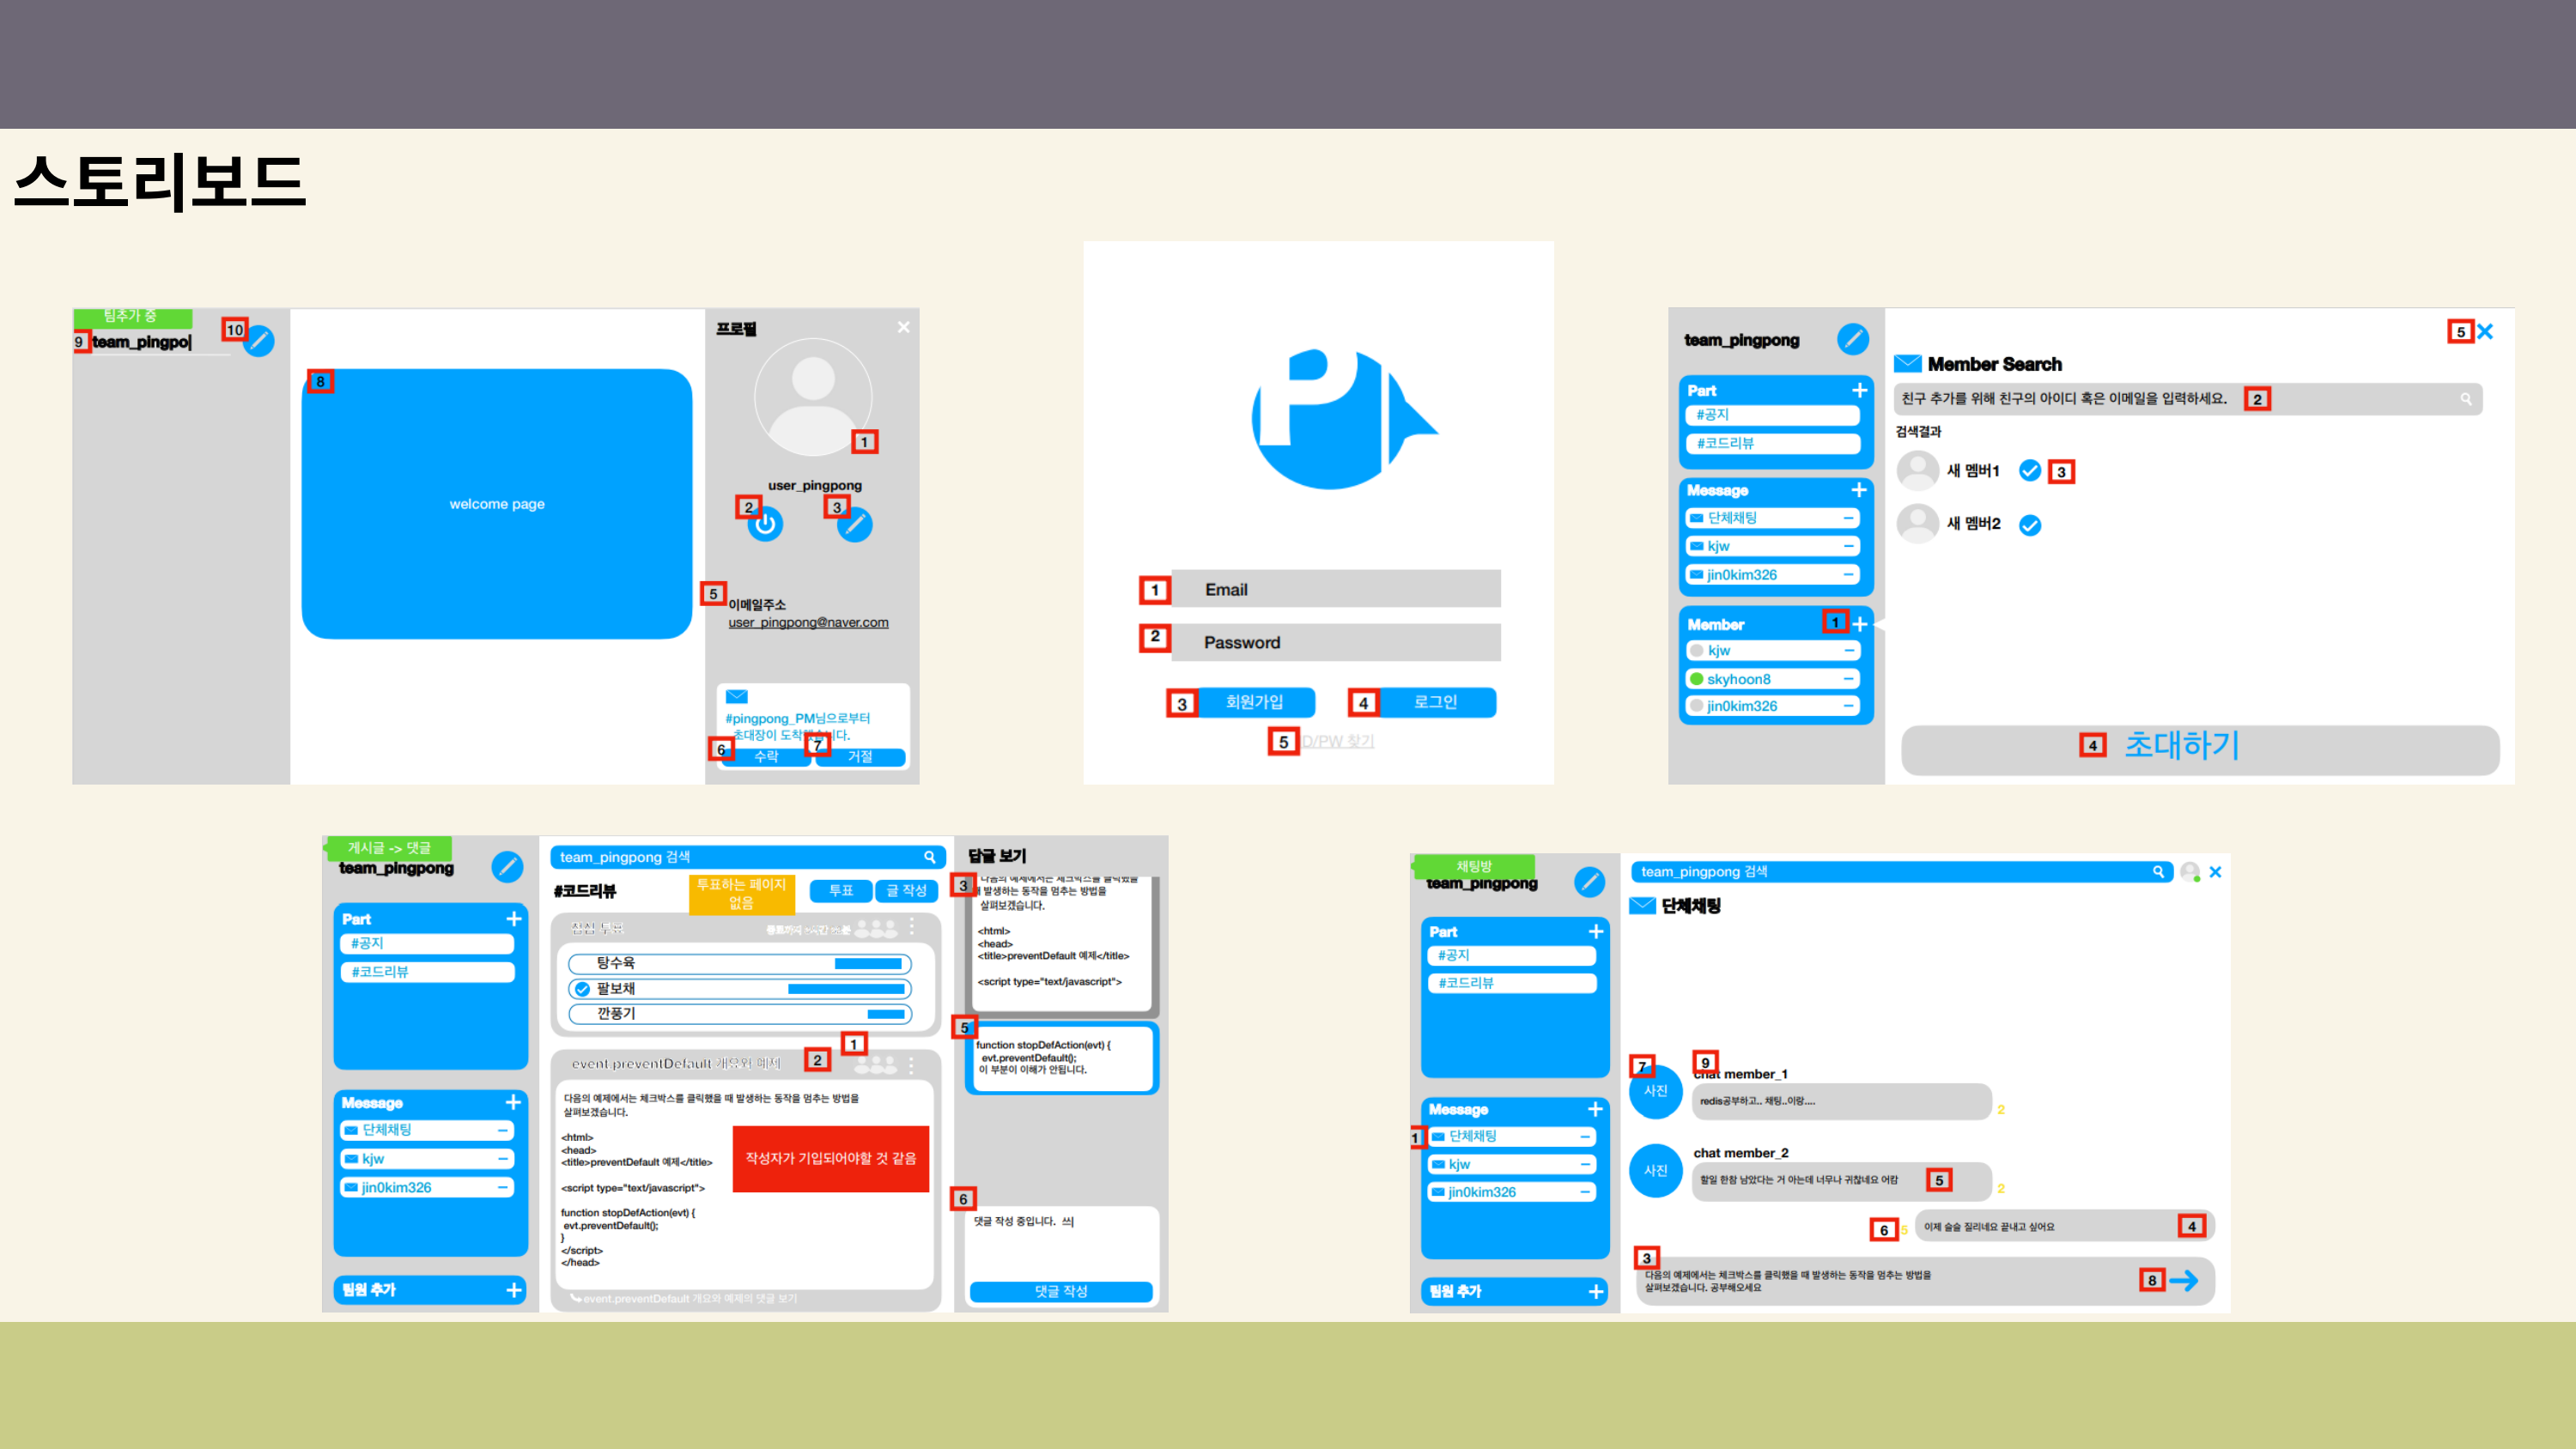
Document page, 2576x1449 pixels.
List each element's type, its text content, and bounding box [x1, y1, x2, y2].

picture [1668, 307, 2515, 785]
text_box 스토리보드 [0, 138, 405, 227]
picture [321, 835, 1169, 1313]
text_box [0, 1322, 2576, 1449]
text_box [0, 0, 2576, 130]
picture [1409, 852, 2231, 1313]
picture [1084, 240, 1554, 785]
picture [72, 307, 920, 785]
